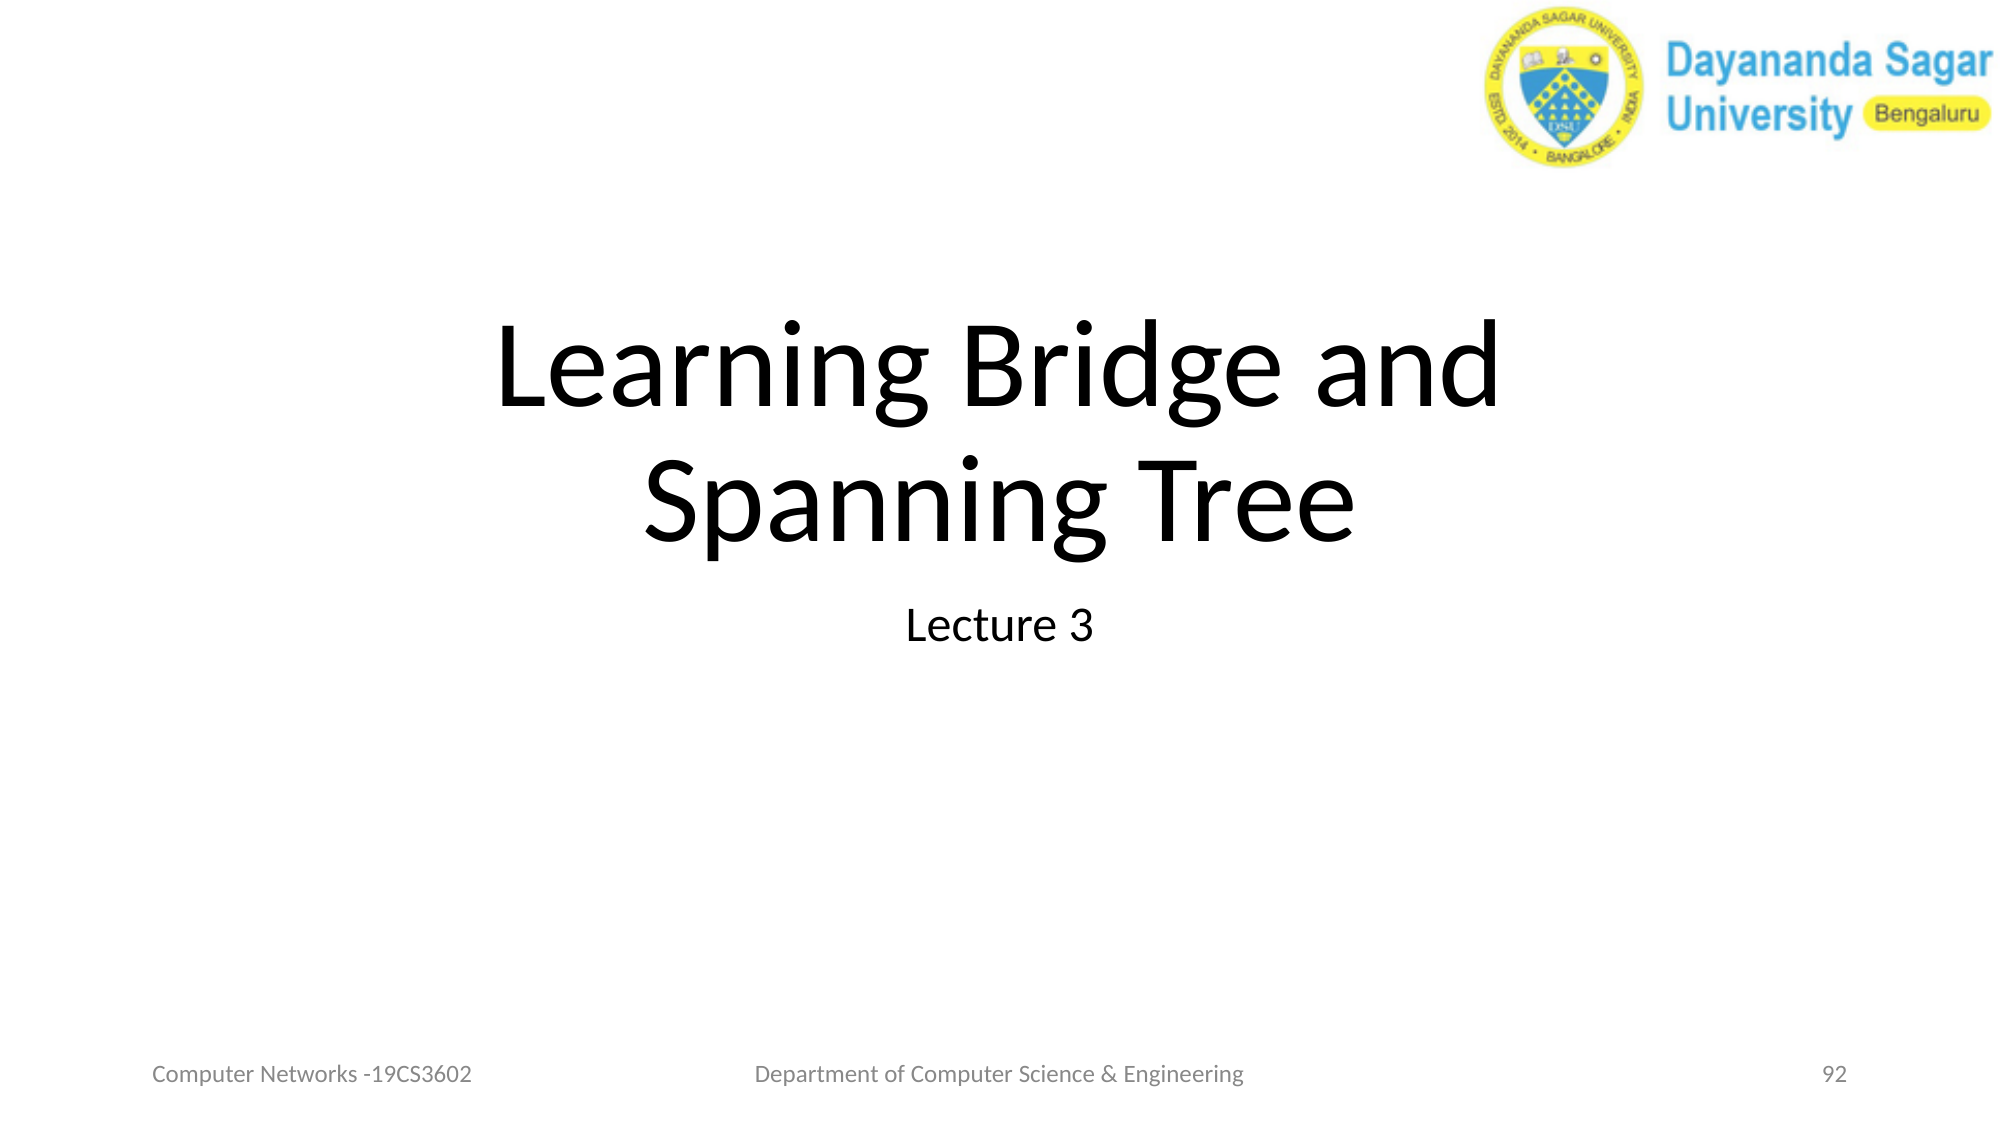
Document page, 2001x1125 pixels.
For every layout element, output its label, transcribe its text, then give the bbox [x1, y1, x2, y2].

slide_number Computer Networks -19CS3602 [137, 1042, 588, 1103]
slide_number ‹#› [1412, 1042, 1863, 1103]
slide_number 12.‹#› [1479, 0, 2000, 175]
subtitle Lecture 3 [249, 590, 1750, 863]
footer Department of Computer Science & Engineering [662, 1042, 1338, 1103]
title Learning Bridge and Spanning Tree [249, 184, 1750, 576]
